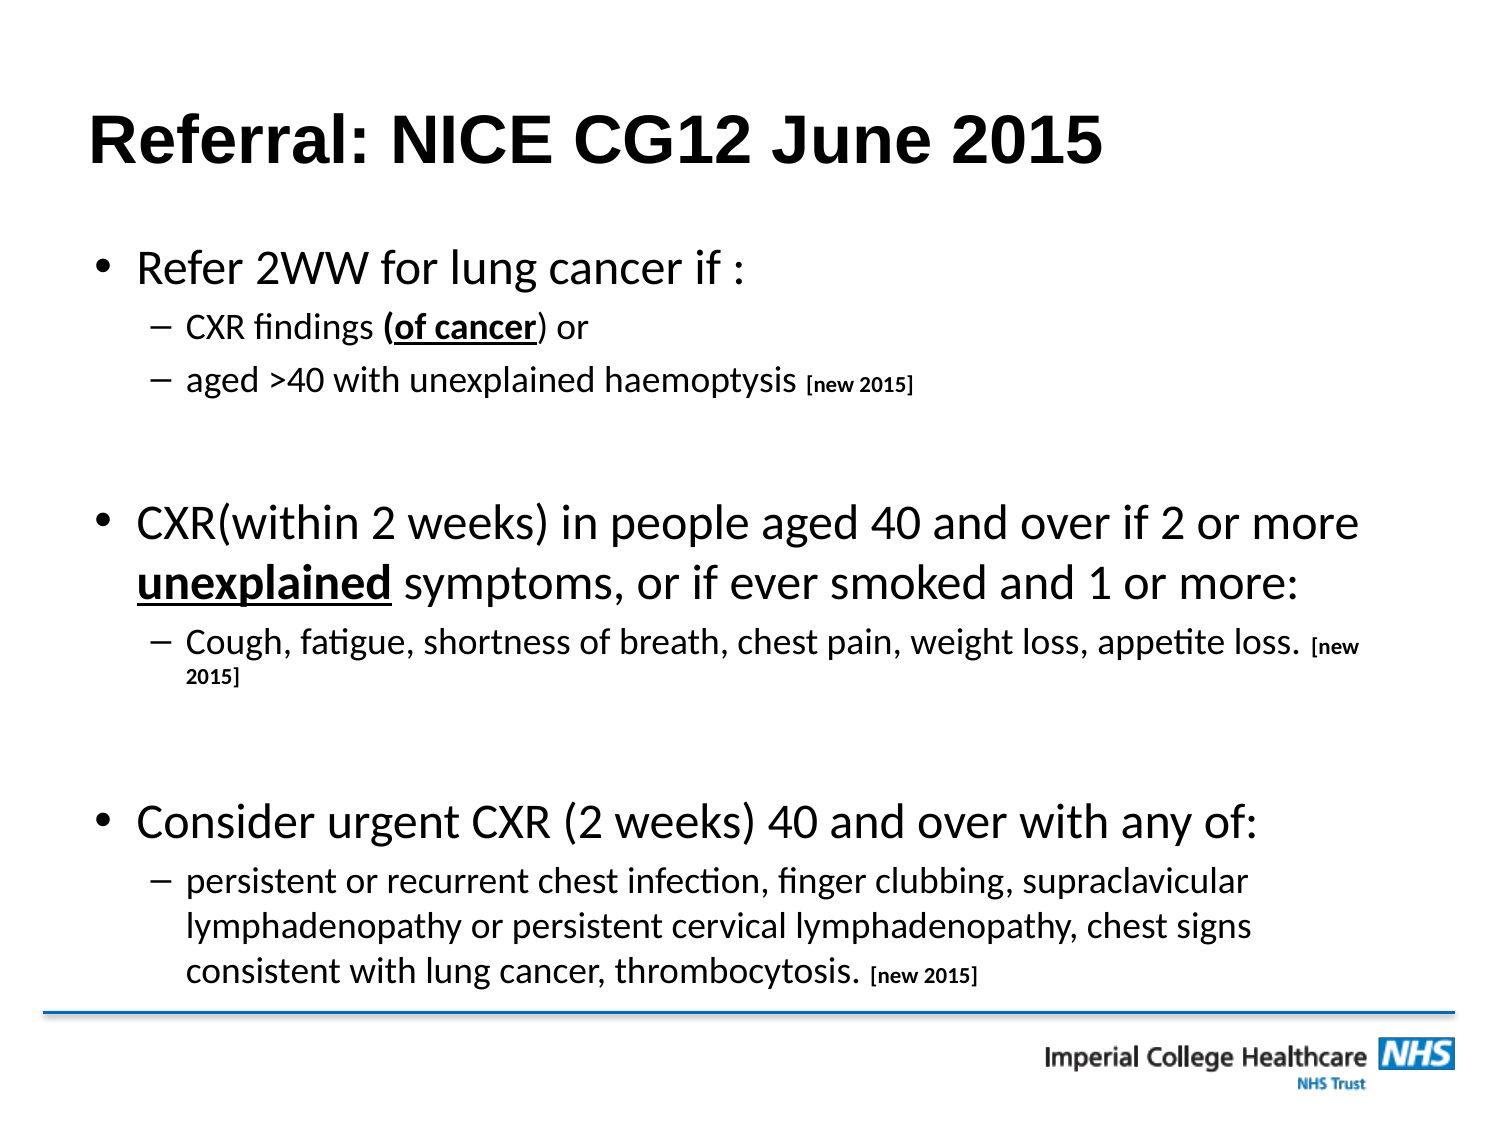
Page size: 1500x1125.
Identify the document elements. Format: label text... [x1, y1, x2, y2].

list Refer 2WW for lung cancer if : CXR findings (of cancer) or aged >40 with unexplained haemoptysis [new 2015] CXR(within 2 weeks) in people aged 40 and over if 2 or more unexplained symptoms, or if ever smoked and 1 or more: Cough, fatigue, shortness of breath, chest pain, weight loss, appetite loss. [new 2015] Consider urgent CXR (2 weeks) 40 and over with any of: persistent or recurrent chest infection, finger clubbing, supraclavicular lymphadenopathy or persistent cervical lymphadenopathy, chest signs consistent with lung cancer, thrombocytosis. [new 2015] [79, 227, 1430, 853]
title Referral: NICE CG12 June 2015 [73, 87, 1424, 275]
